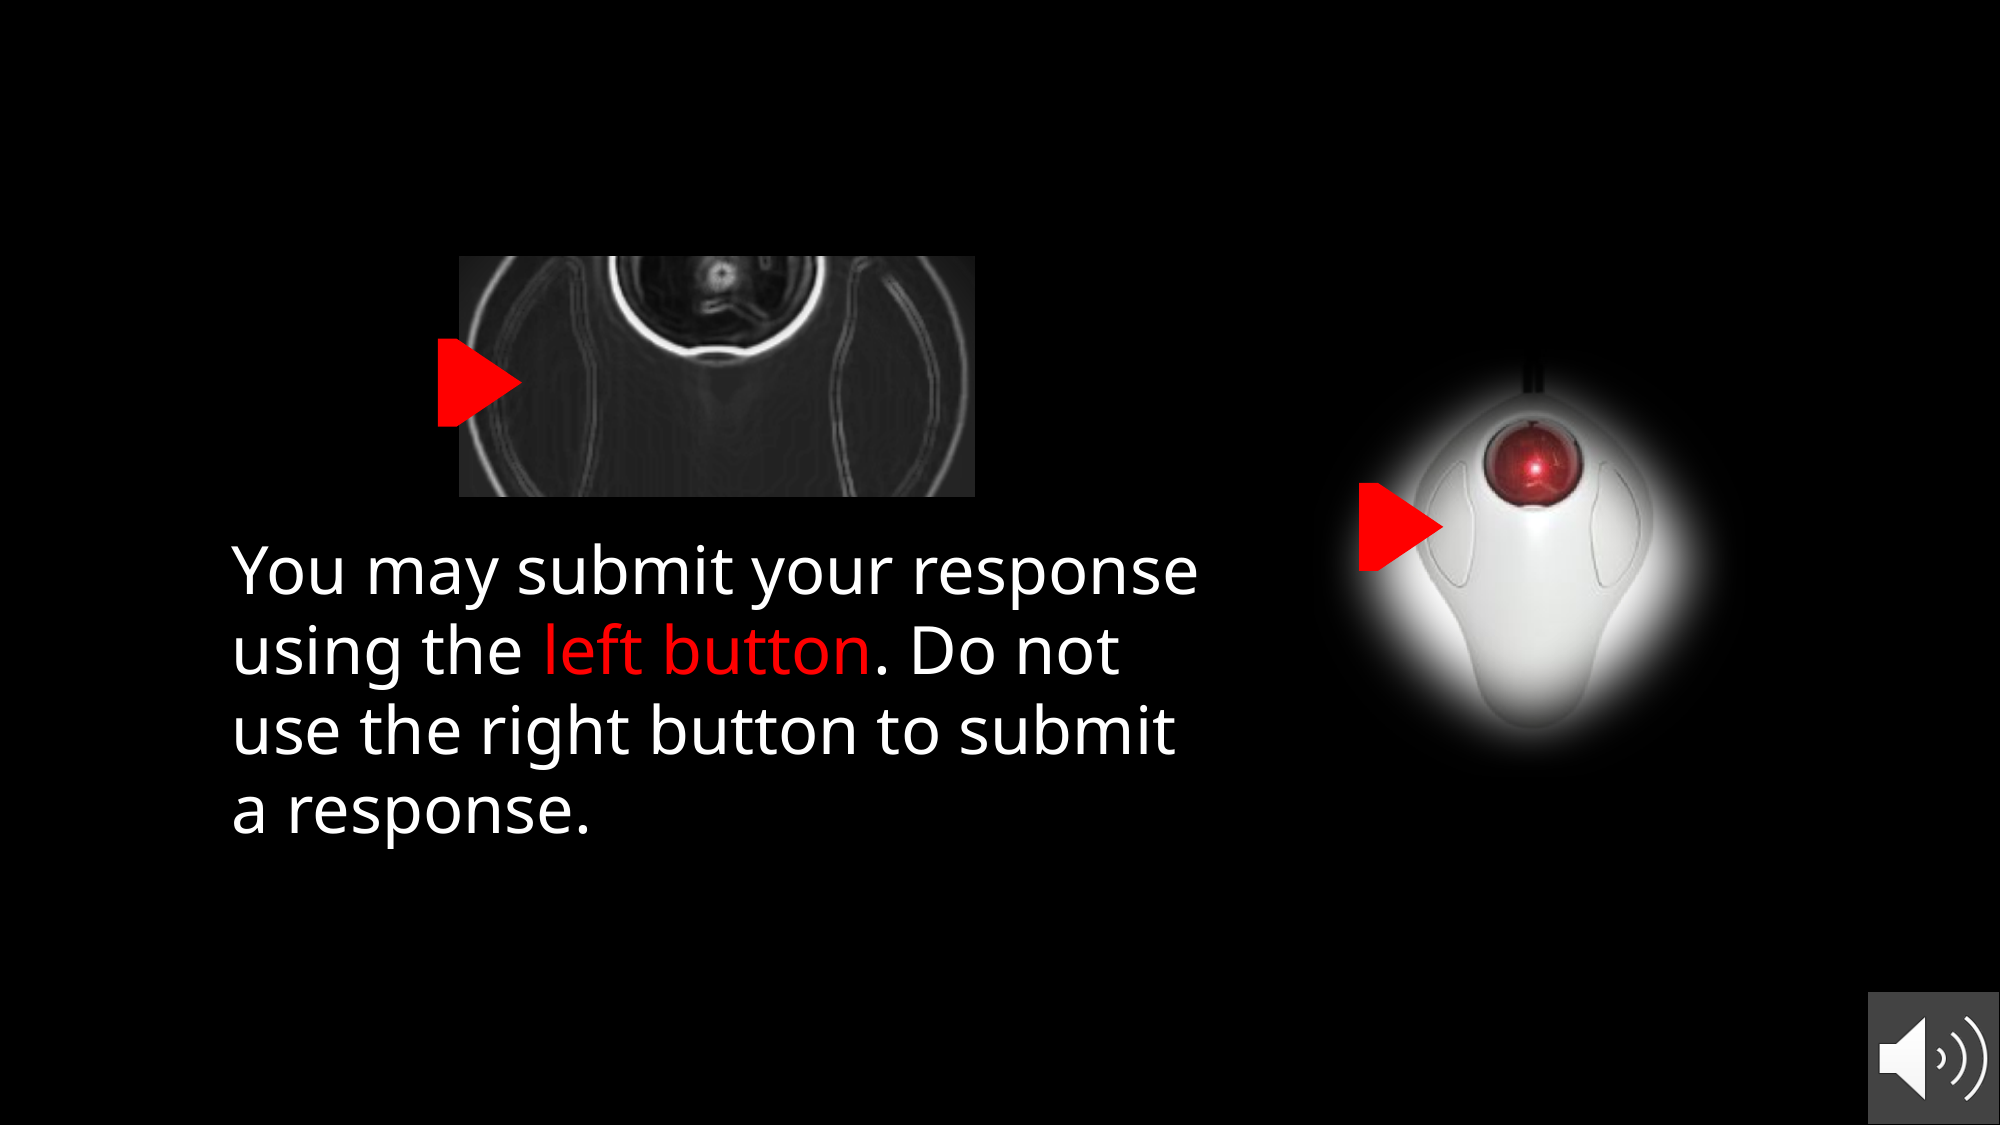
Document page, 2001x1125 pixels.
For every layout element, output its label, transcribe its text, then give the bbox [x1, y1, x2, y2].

picture [1866, 991, 2000, 1125]
text_box [436, 337, 459, 428]
picture [459, 256, 975, 497]
text_box You may submit your response using the left button. Do not use the right button to submit a response. [217, 520, 1218, 855]
text_box [1432, 466, 1626, 660]
text_box [1358, 481, 1446, 572]
